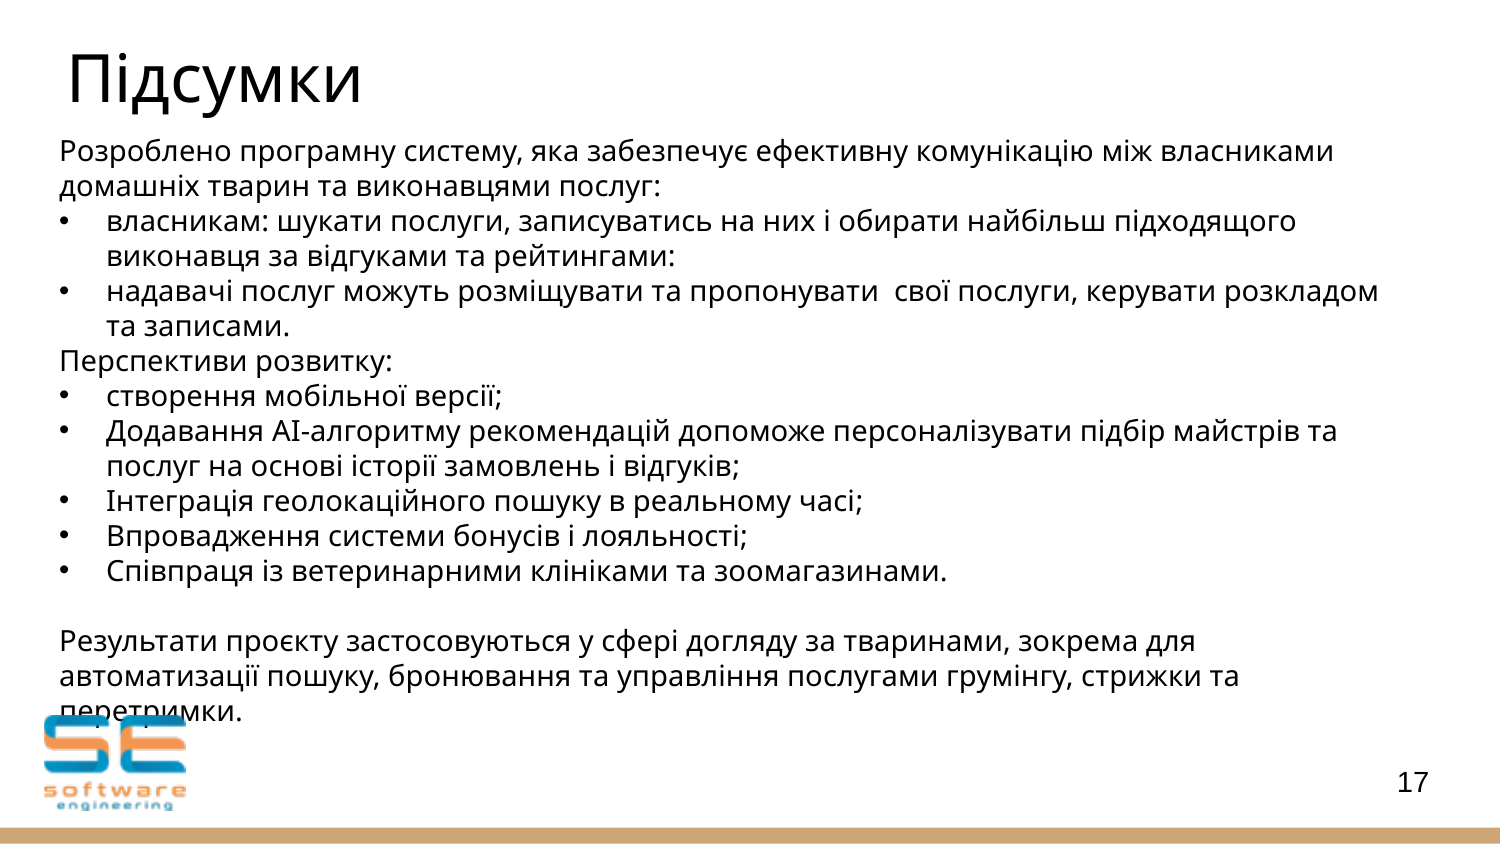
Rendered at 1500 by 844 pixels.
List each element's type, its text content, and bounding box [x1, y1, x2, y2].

picture [43, 714, 186, 811]
list Розроблено програмну систему, яка забезпечує ефективну комунікацію між власниками домашніх тварин та виконавцями послуг: власникам: шукати послуги, записуватись на них і обирати найбільш підходящого виконавця за відгуками та рейтингами: надавачі послуг можуть розміщувати та пропонувати свої послуги, керувати розкладом та записами. Перспективи розвитку: створення мобільної версії; Додавання AI-алгоритму рекомендацій допоможе персоналізувати підбір майстрів та послуг на основі історії замовлень і відгуків; Інтеграція геолокаційного пошуку в реальному часі; Впровадження системи бонусів і лояльності; Співпраця із ветеринарними клініками та зоомагазинами. Результати проєкту застосовуються у сфері догляду за тваринами, зокрема для автоматизації пошуку, бронювання та управління послугами грумінгу, стрижки та перетримки. [44, 117, 1404, 727]
title Підсумки [51, 0, 1449, 131]
text_box 17 [1382, 755, 1500, 806]
